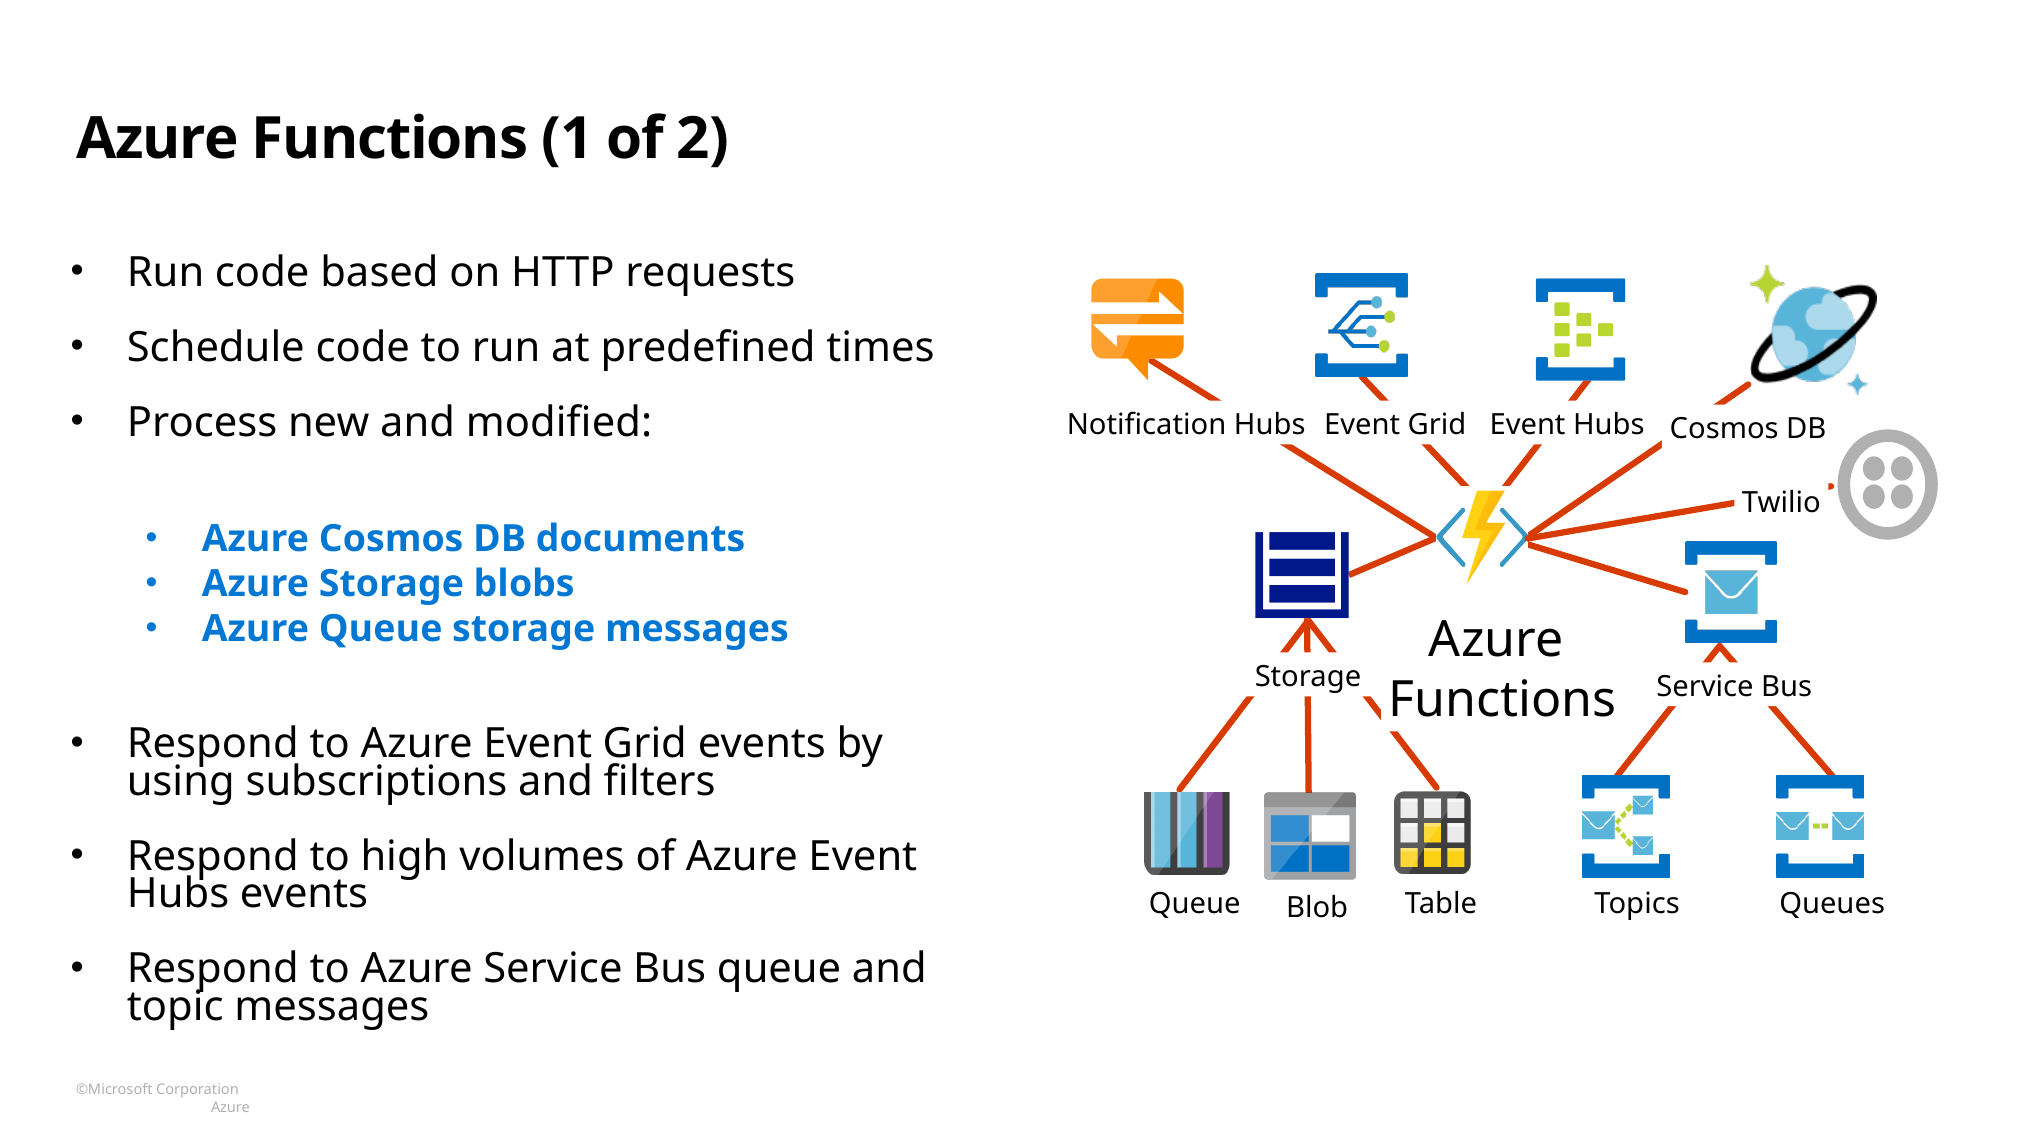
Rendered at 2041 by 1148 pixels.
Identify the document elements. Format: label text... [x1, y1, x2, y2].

title Azure Functions (1 of 2) [76, 103, 1969, 172]
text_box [1070, 264, 1932, 926]
list Run code based on HTTP requests Schedule code to run at predefined times Process new and modified: Azure Cosmos DB documents Azure Storage blobs Azure Queue storage messages Respond to Azure Event Grid events by using subscriptions and filters Respond to high volumes of Azure Event Hubs events Respond to Azure Service Bus queue and topic messages [70, 257, 941, 1029]
